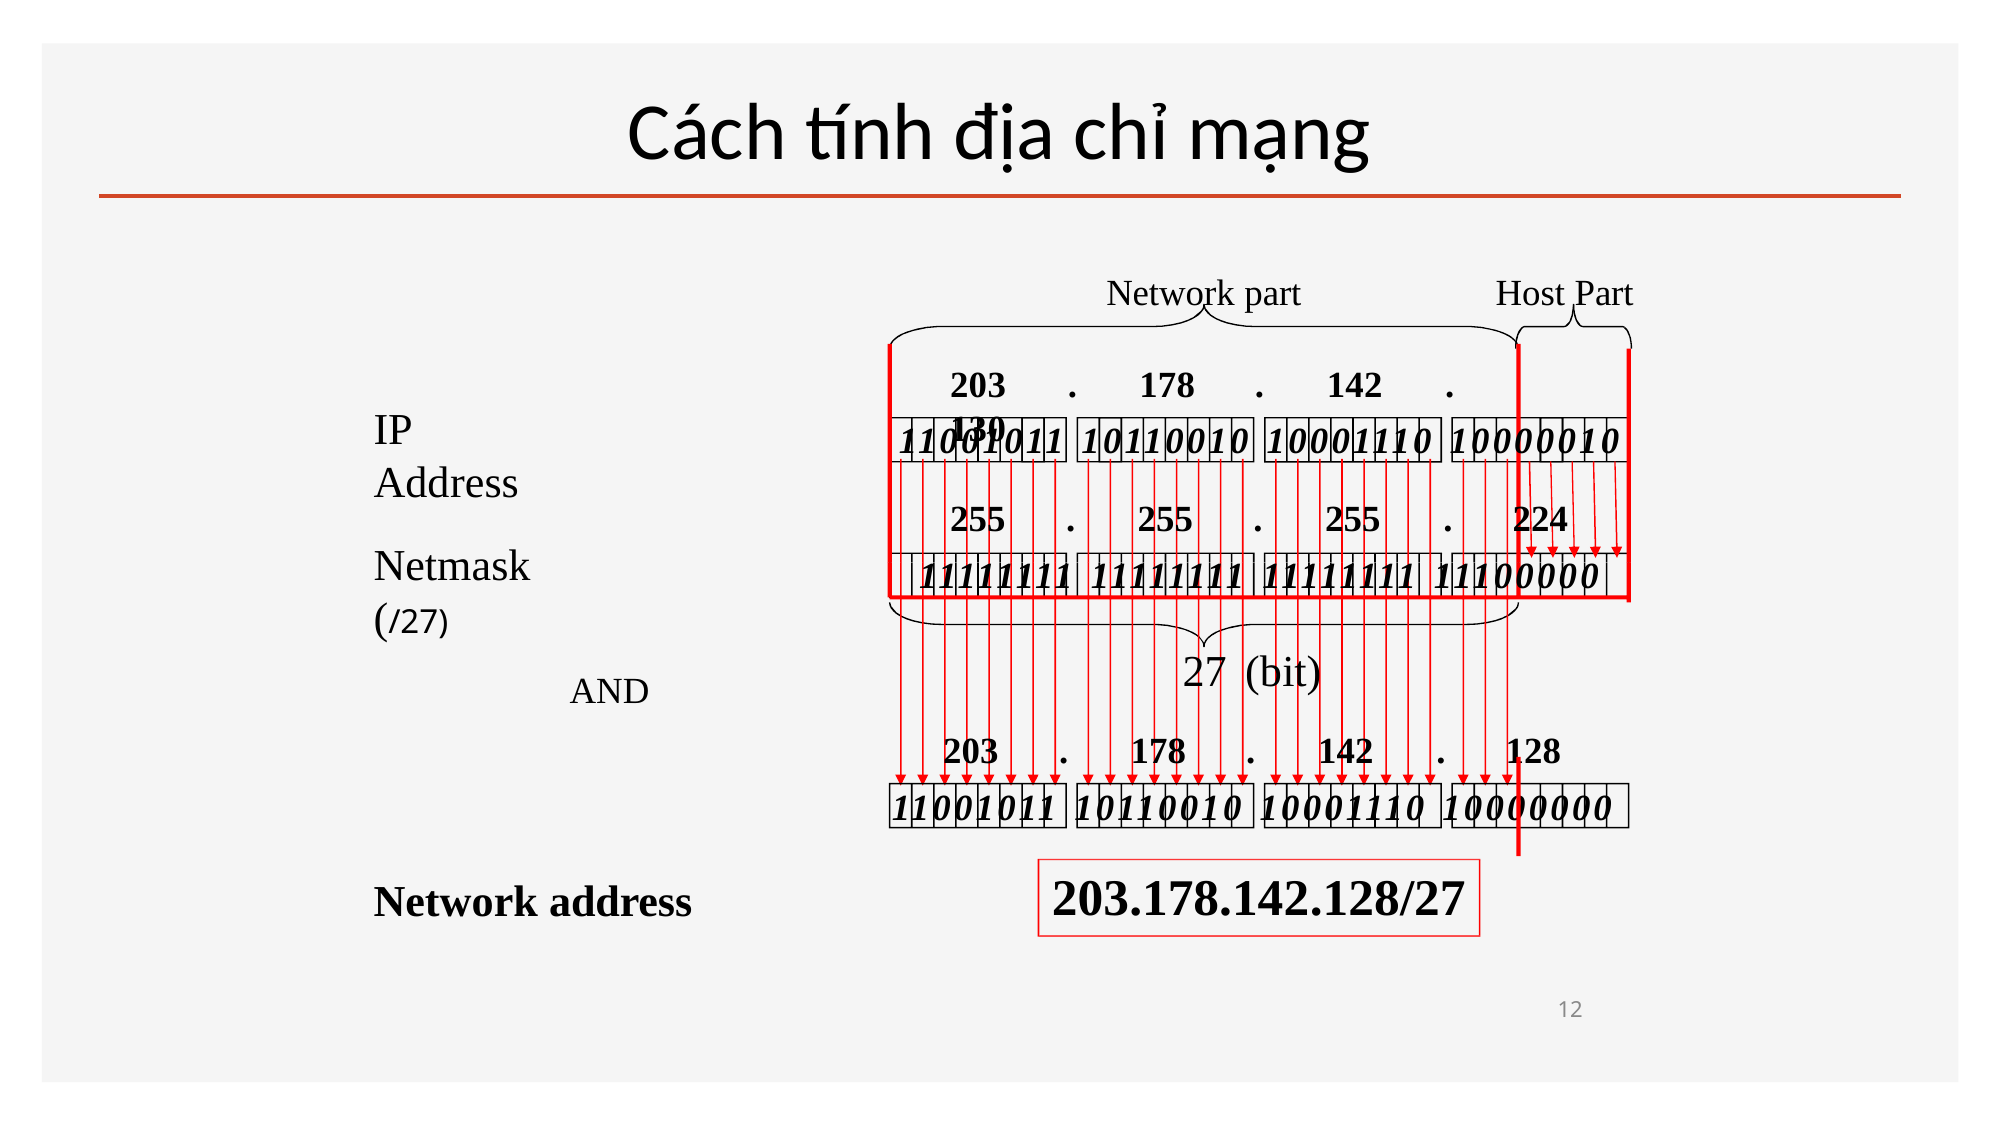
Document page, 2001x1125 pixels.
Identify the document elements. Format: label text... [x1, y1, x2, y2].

text_box [1037, 858, 1481, 937]
text_box Network address [371, 870, 695, 925]
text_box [888, 303, 1630, 343]
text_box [887, 343, 1631, 829]
text_box Network part 203 . 178 . 142 . 130 [948, 266, 1493, 303]
text_box IP Address [371, 398, 567, 507]
text_box [1516, 829, 1521, 857]
text_box 12 [1551, 999, 1588, 1026]
text_box AND [567, 665, 652, 712]
title Cách tính địa chỉ mạng [626, 0, 1374, 177]
text_box Netmask (/27) [371, 534, 615, 643]
text_box 203.178.142.128/27 [1050, 862, 1468, 927]
text_box Host Part [1493, 266, 1636, 313]
